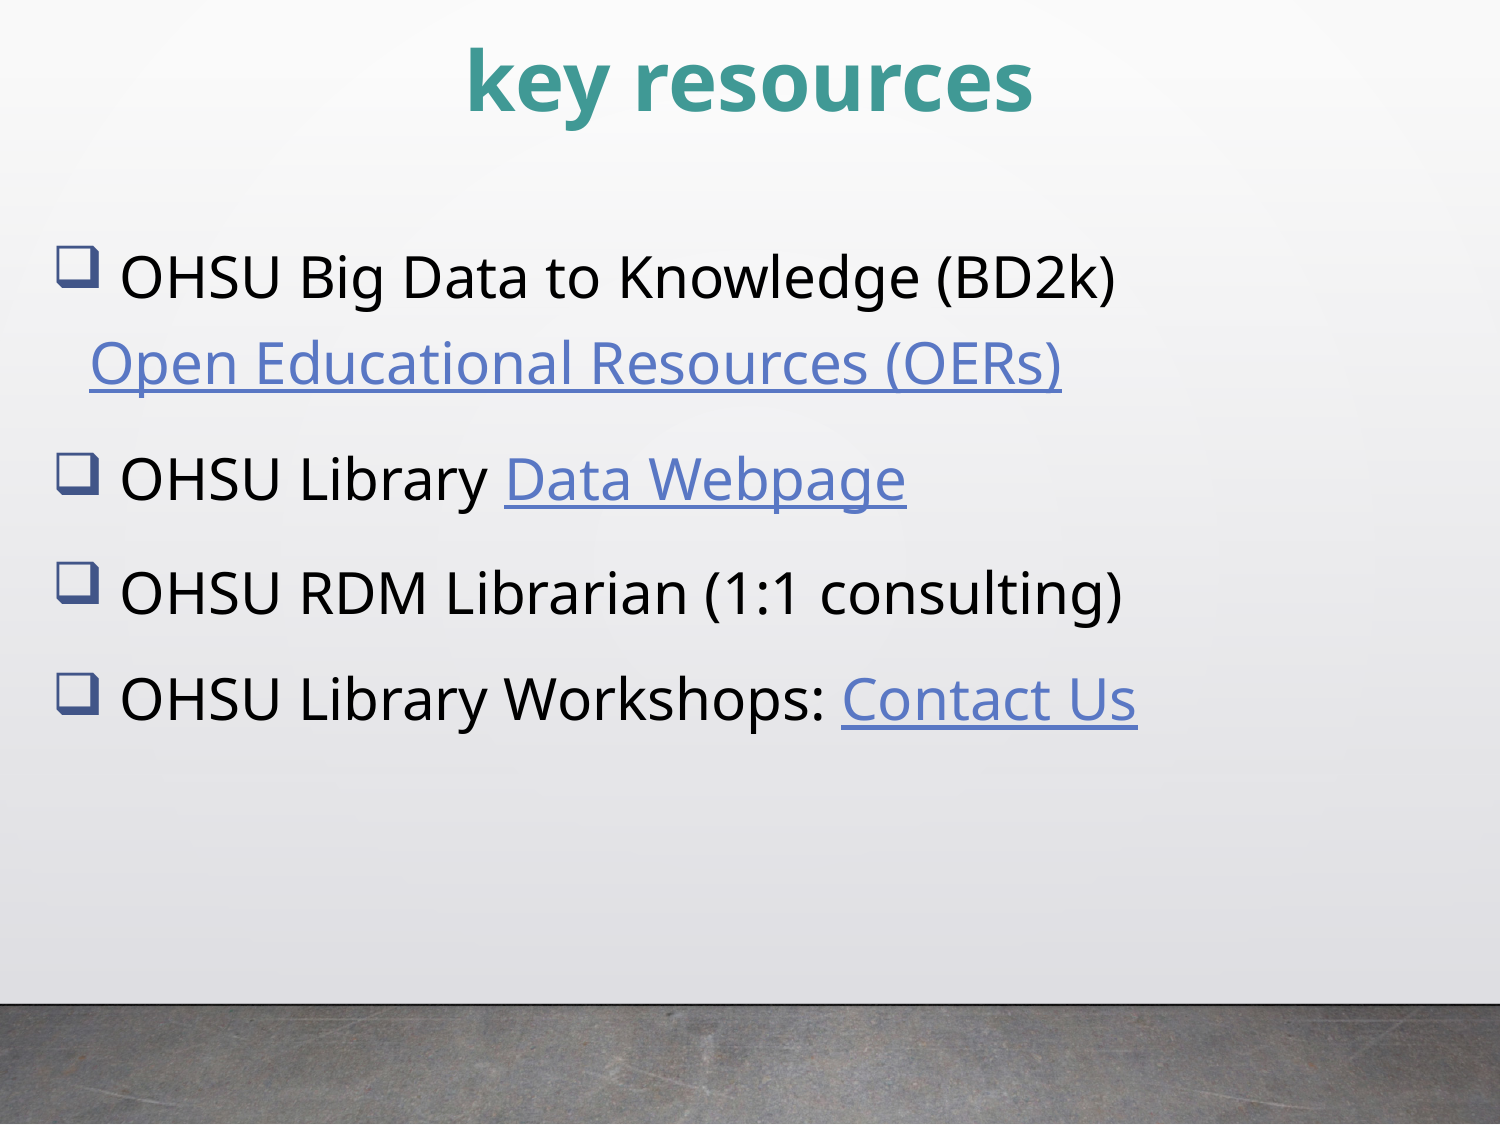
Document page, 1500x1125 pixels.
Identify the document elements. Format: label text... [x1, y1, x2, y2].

title key resources [0, 31, 1500, 137]
list OHSU Big Data to Knowledge (BD2k) Open Educational Resources (OERs) OHSU Library Data Webpage OHSU RDM Librarian (1:1 consulting) OHSU Library Workshops: Contact Us [36, 218, 1464, 874]
picture [0, 1004, 1500, 1124]
